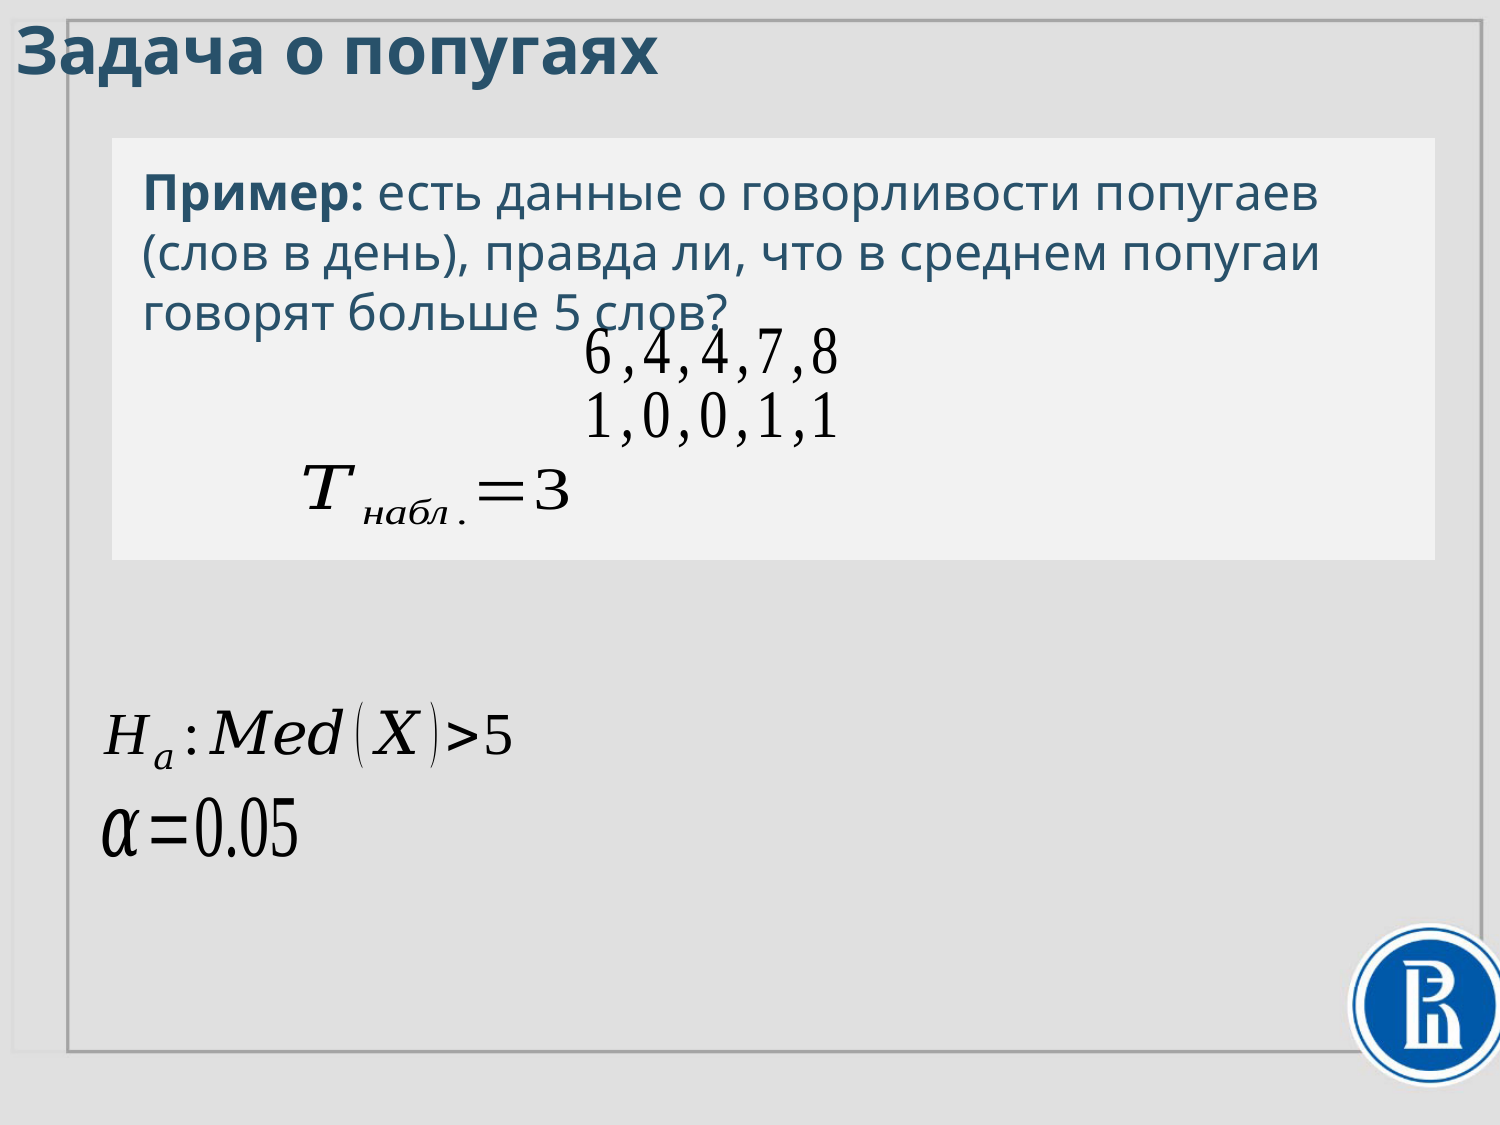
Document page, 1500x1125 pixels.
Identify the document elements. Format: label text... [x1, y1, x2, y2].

text_box [112, 139, 1335, 550]
text_box [112, 138, 1435, 550]
picture [0, 102, 1500, 1125]
title Задача о попугаях [0, 0, 1500, 102]
text_box [88, 550, 1459, 1125]
text_box Пример: есть данные о говорливости попугаев (слов в день), правда ли, что в среднем попугаи говорят больше 5 слов? [142, 160, 1412, 293]
